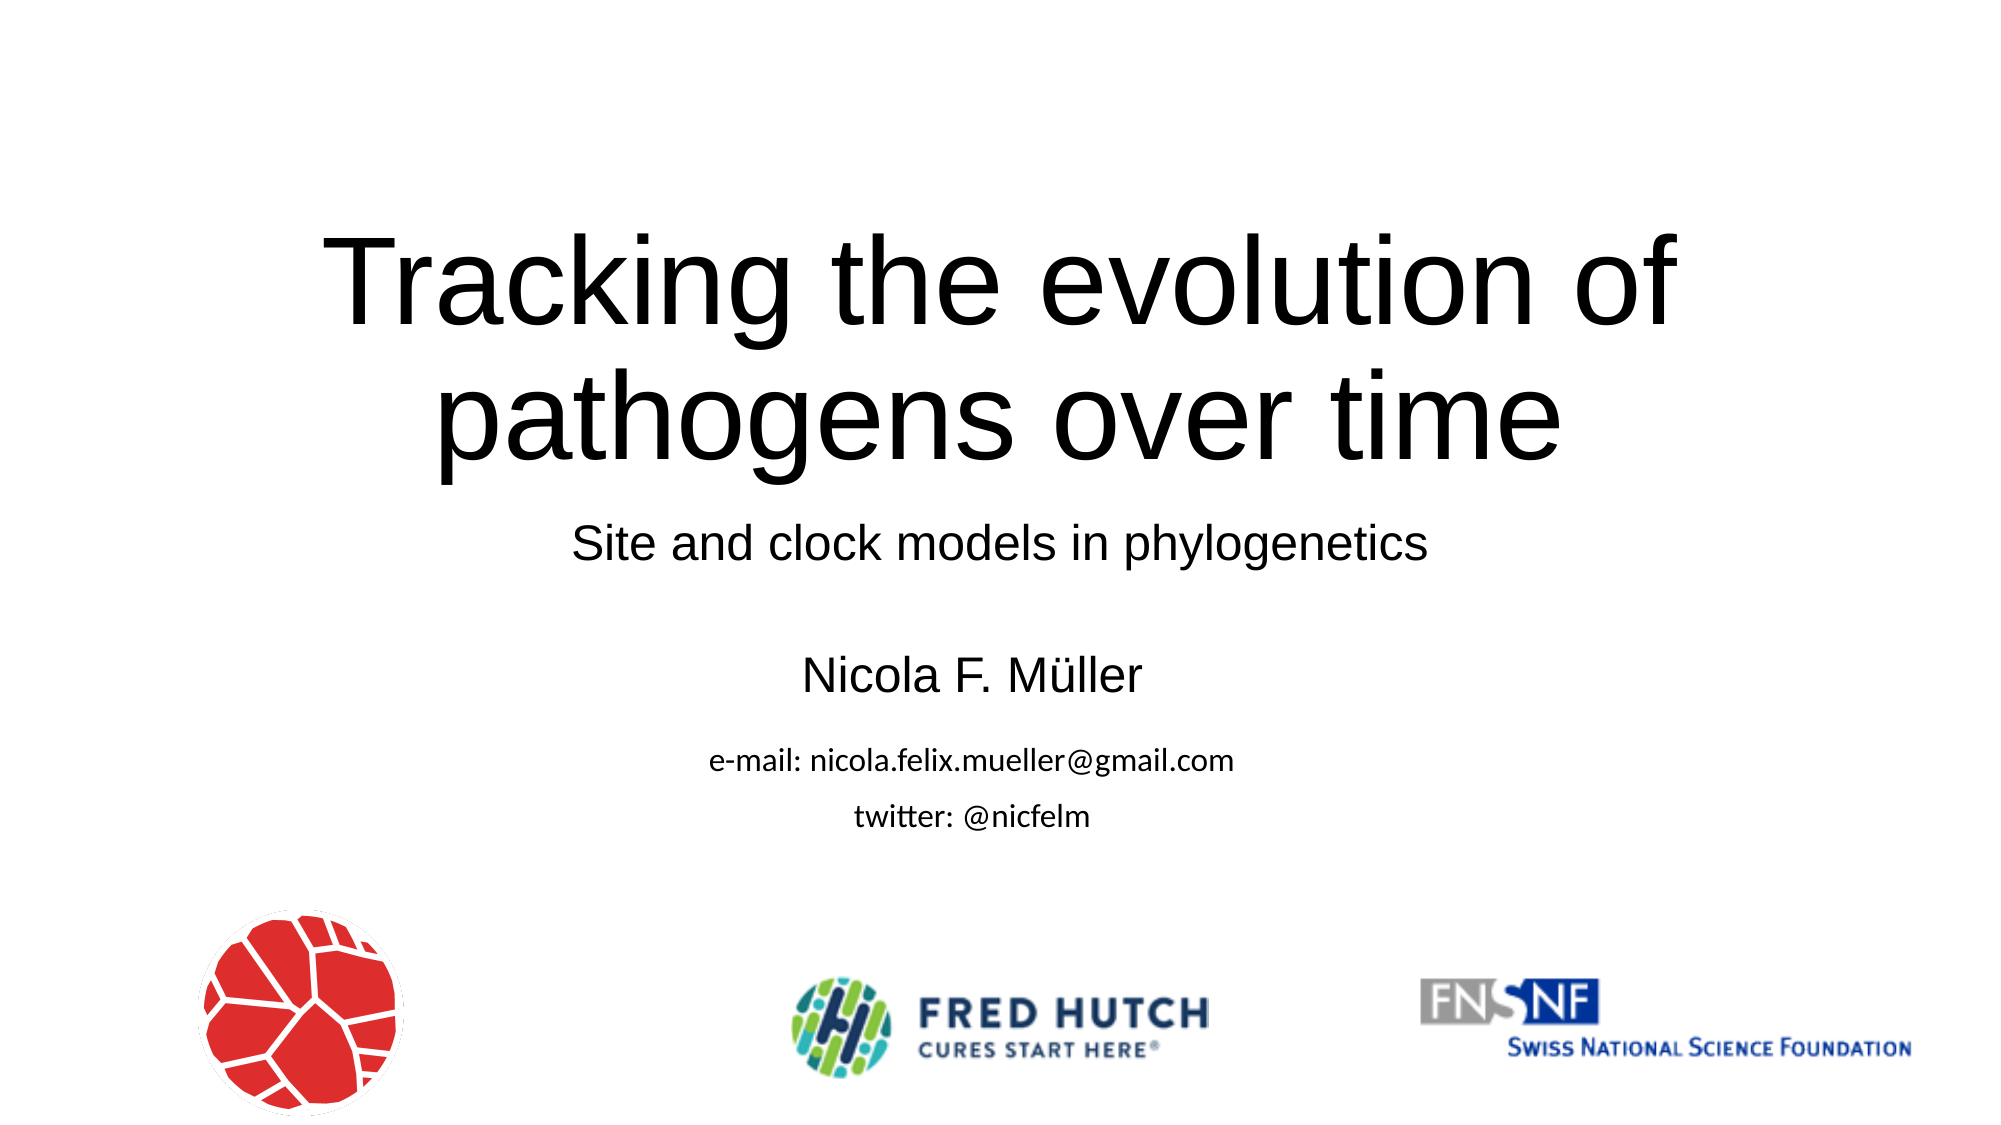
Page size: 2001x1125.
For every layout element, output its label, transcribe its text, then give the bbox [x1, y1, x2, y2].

picture [197, 909, 404, 1116]
text_box Nicola F. Müller [222, 642, 1723, 715]
subtitle Site and clock models in phylogenetics [249, 509, 1750, 782]
picture [791, 975, 1209, 1081]
text_box e-mail: nicola.felix.mueller@gmail.com twitter: @nicfelm [222, 734, 1723, 860]
title Tracking the evolution of pathogens over time [249, 102, 1750, 495]
picture [1417, 975, 2000, 1085]
